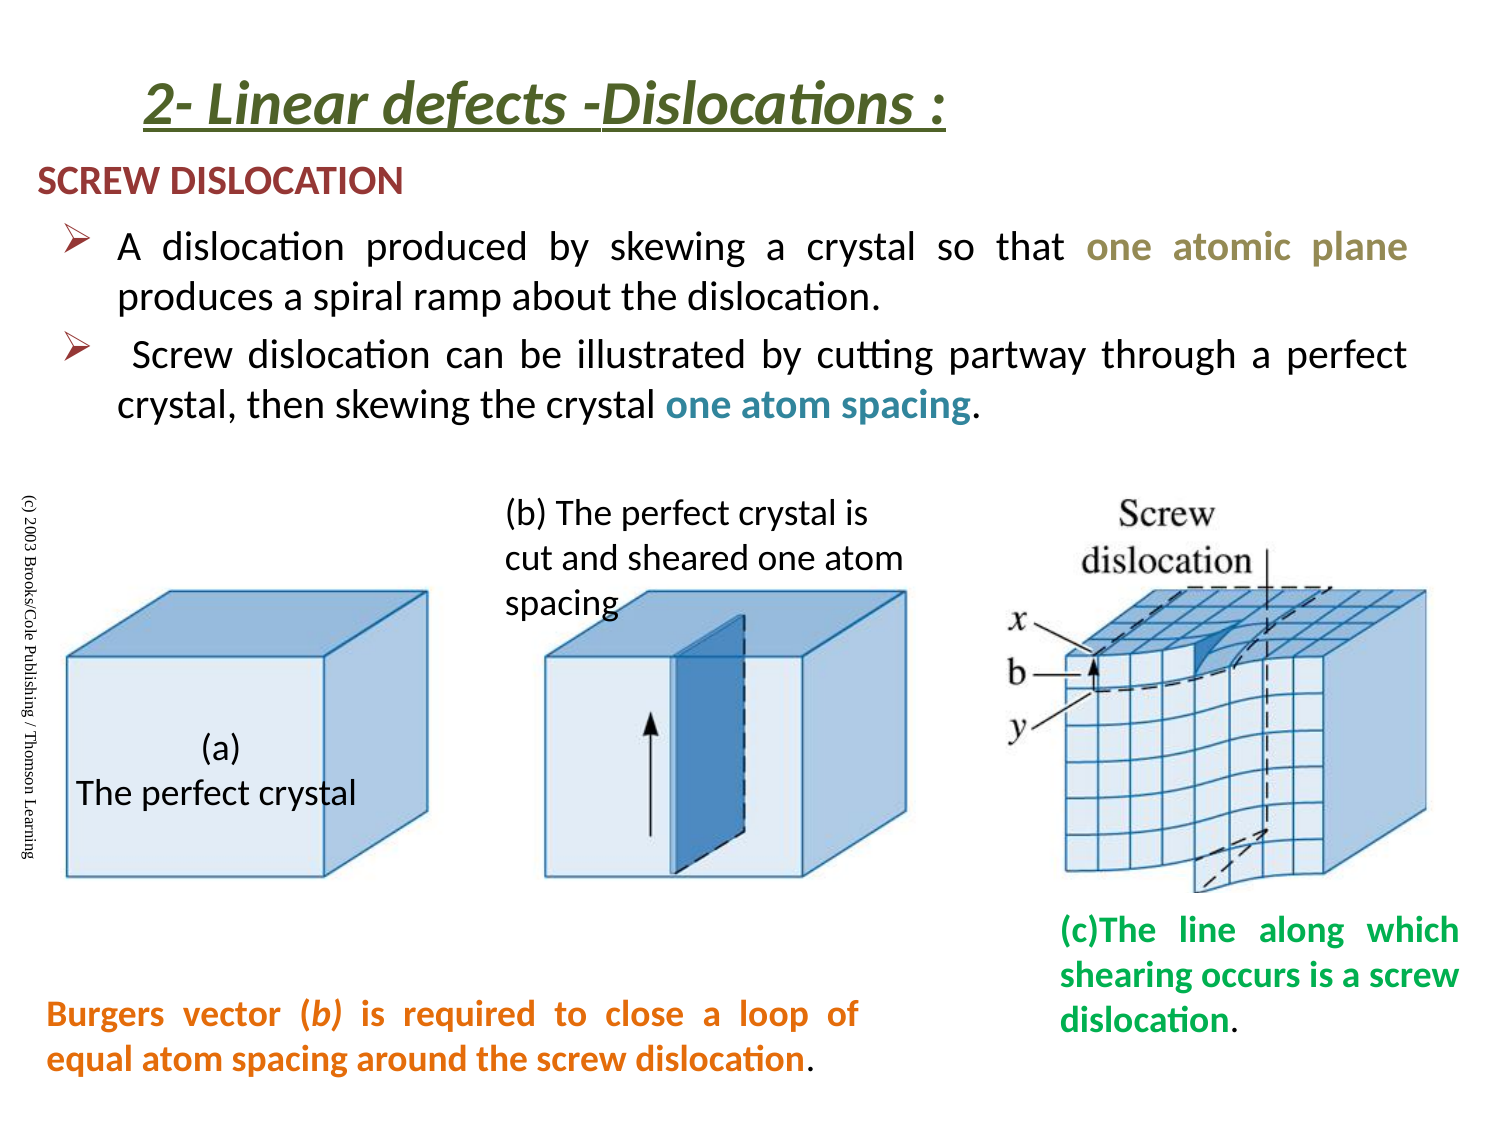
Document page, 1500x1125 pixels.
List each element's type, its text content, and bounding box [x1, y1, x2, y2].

text_box 2- Linear defects -Dislocations : [127, 54, 962, 211]
text_box Burgers vector (b) is required to close a loop of equal atom spacing around the screw dislocation. [31, 981, 875, 1087]
text_box (c)The line along which shearing occurs is a screw dislocation. [1045, 897, 1475, 1048]
text_box A dislocation produced by skewing a crystal so that one atomic plane produces a spiral ramp about the dislocation. Screw dislocation can be illustrated by cutting partway through a perfect crystal, then skewing the crystal one atom spacing. [46, 211, 1424, 435]
text_box SCREW DISLOCATION [22, 145, 420, 211]
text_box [13, 474, 1452, 893]
